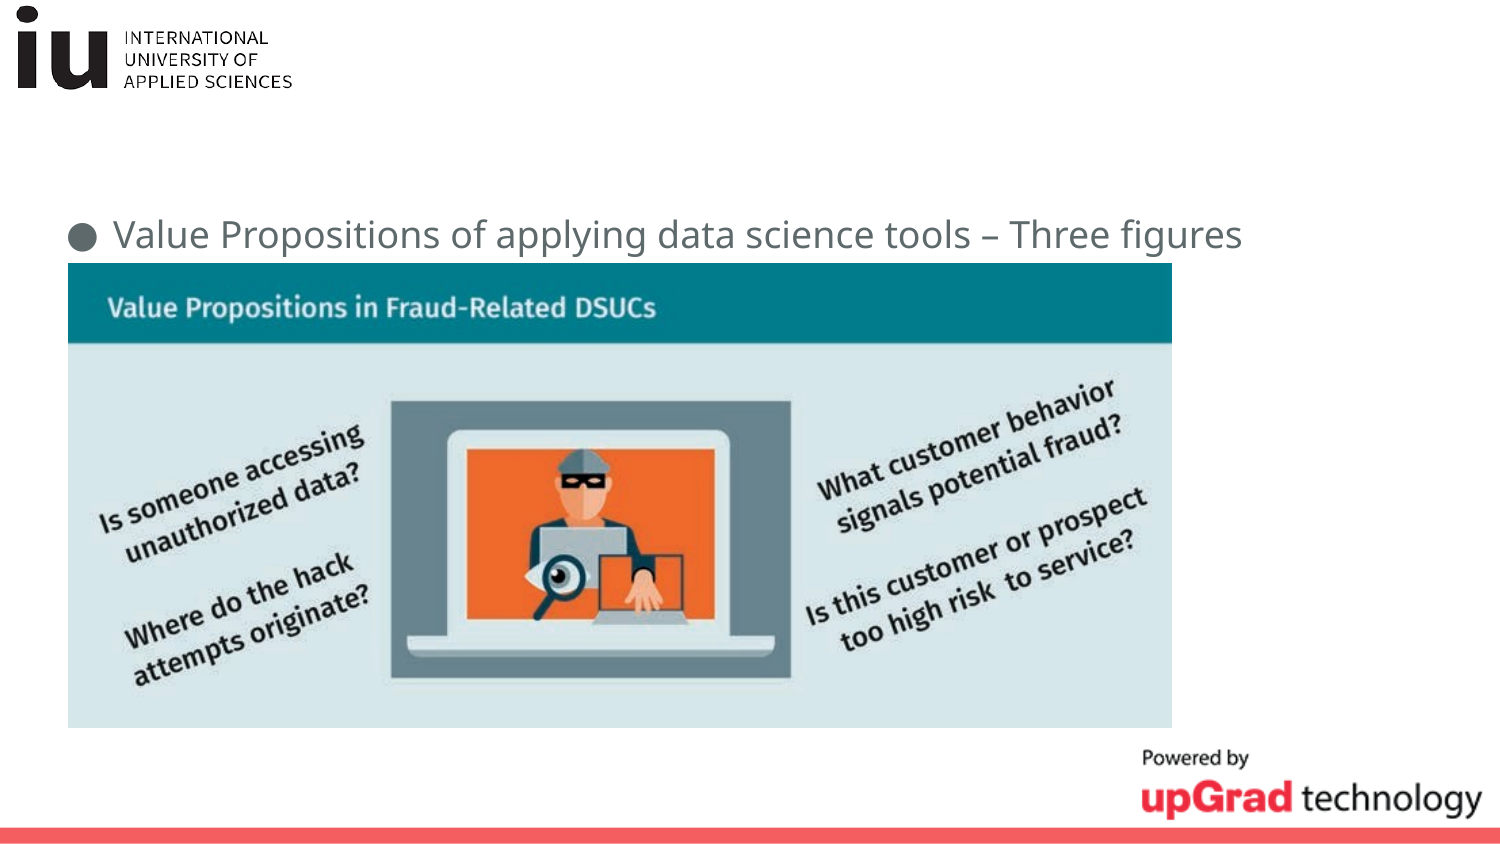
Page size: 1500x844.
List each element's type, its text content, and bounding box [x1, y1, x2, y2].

picture [68, 263, 1500, 844]
list Value Propositions of applying data science tools – Three figures [51, 189, 1449, 750]
picture [12, 0, 296, 122]
